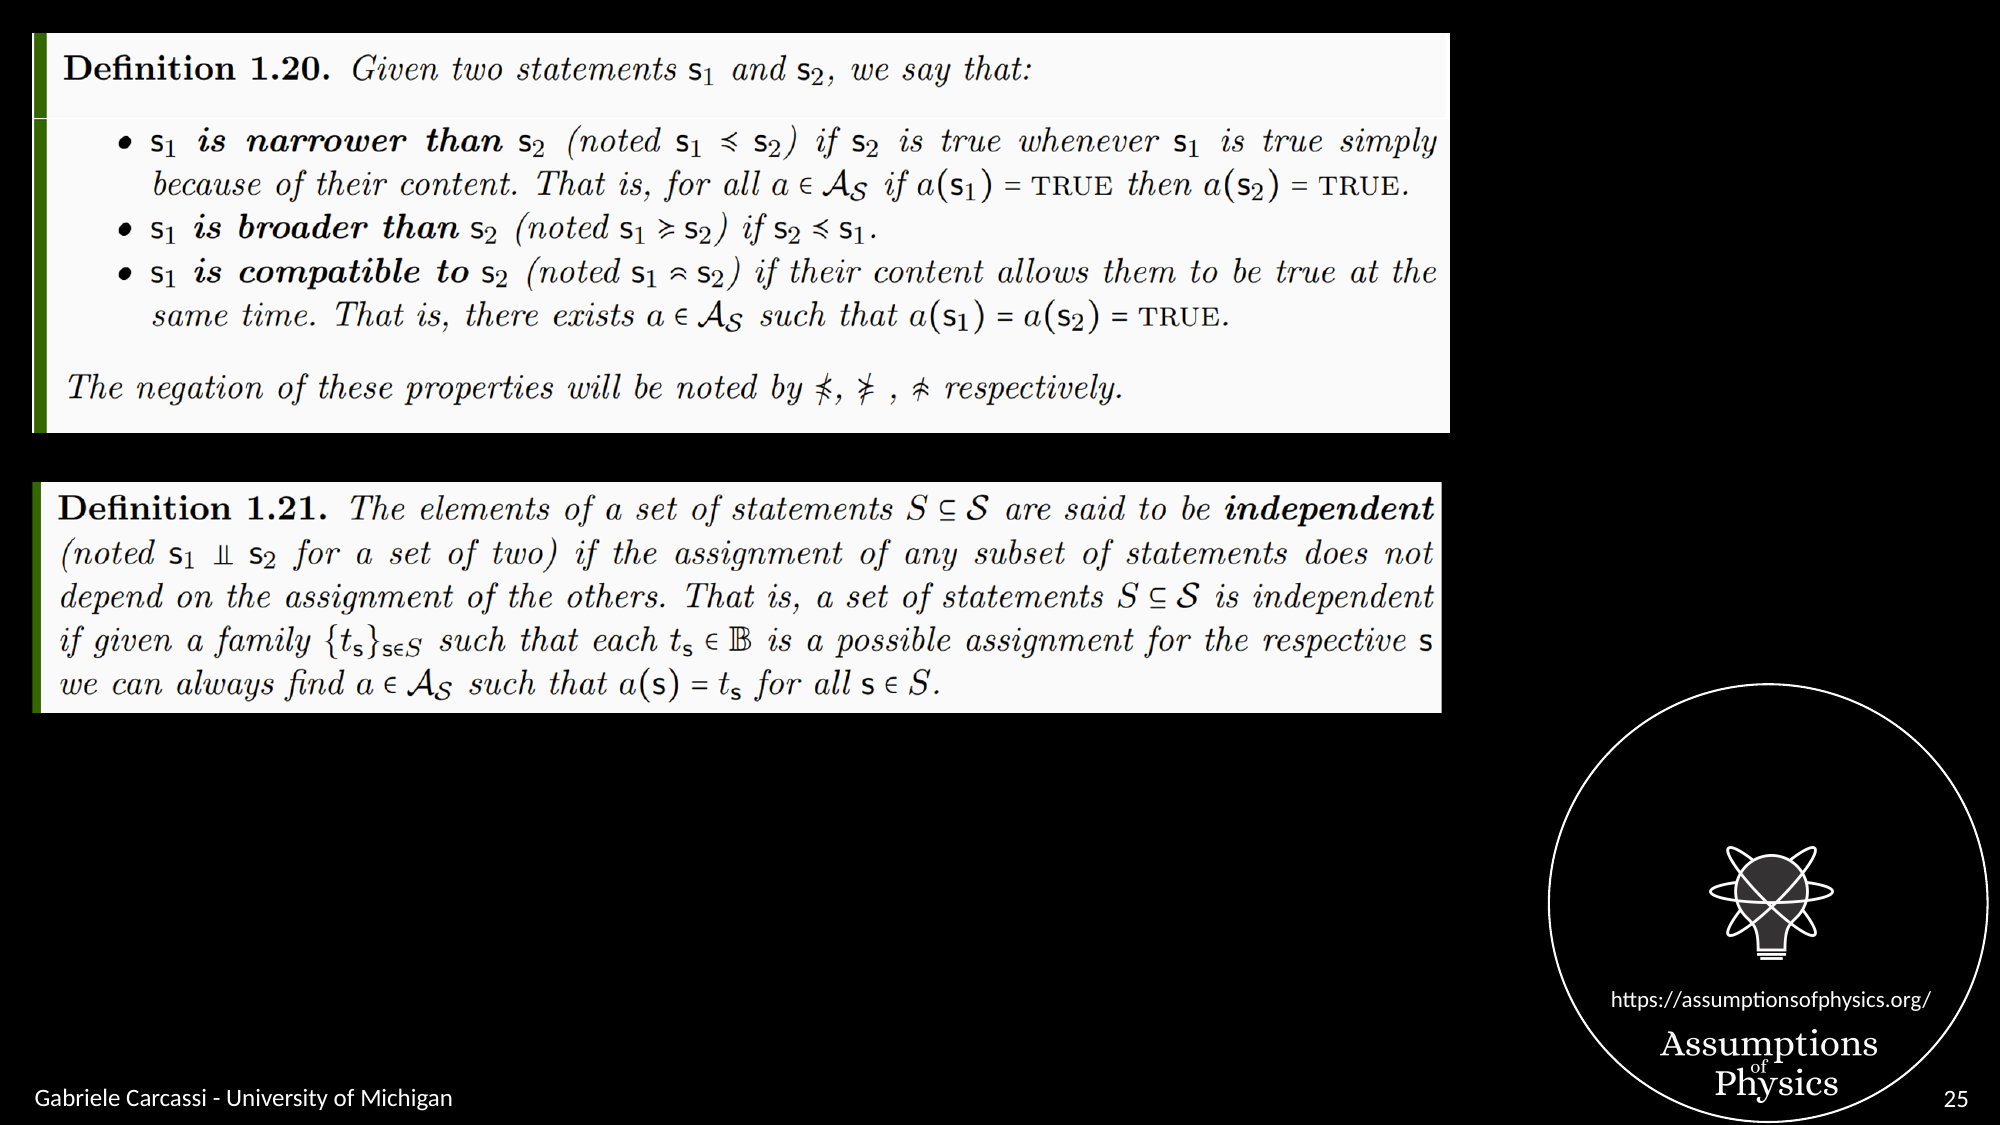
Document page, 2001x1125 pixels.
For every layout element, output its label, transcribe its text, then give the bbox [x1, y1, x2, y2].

picture [1709, 846, 1834, 960]
footer Gabriele Carcassi - University of Michigan [19, 1077, 999, 1116]
picture [1660, 1029, 1877, 1103]
picture [32, 33, 1450, 433]
picture [32, 482, 1442, 713]
slide_number 25 [1893, 1078, 1985, 1116]
